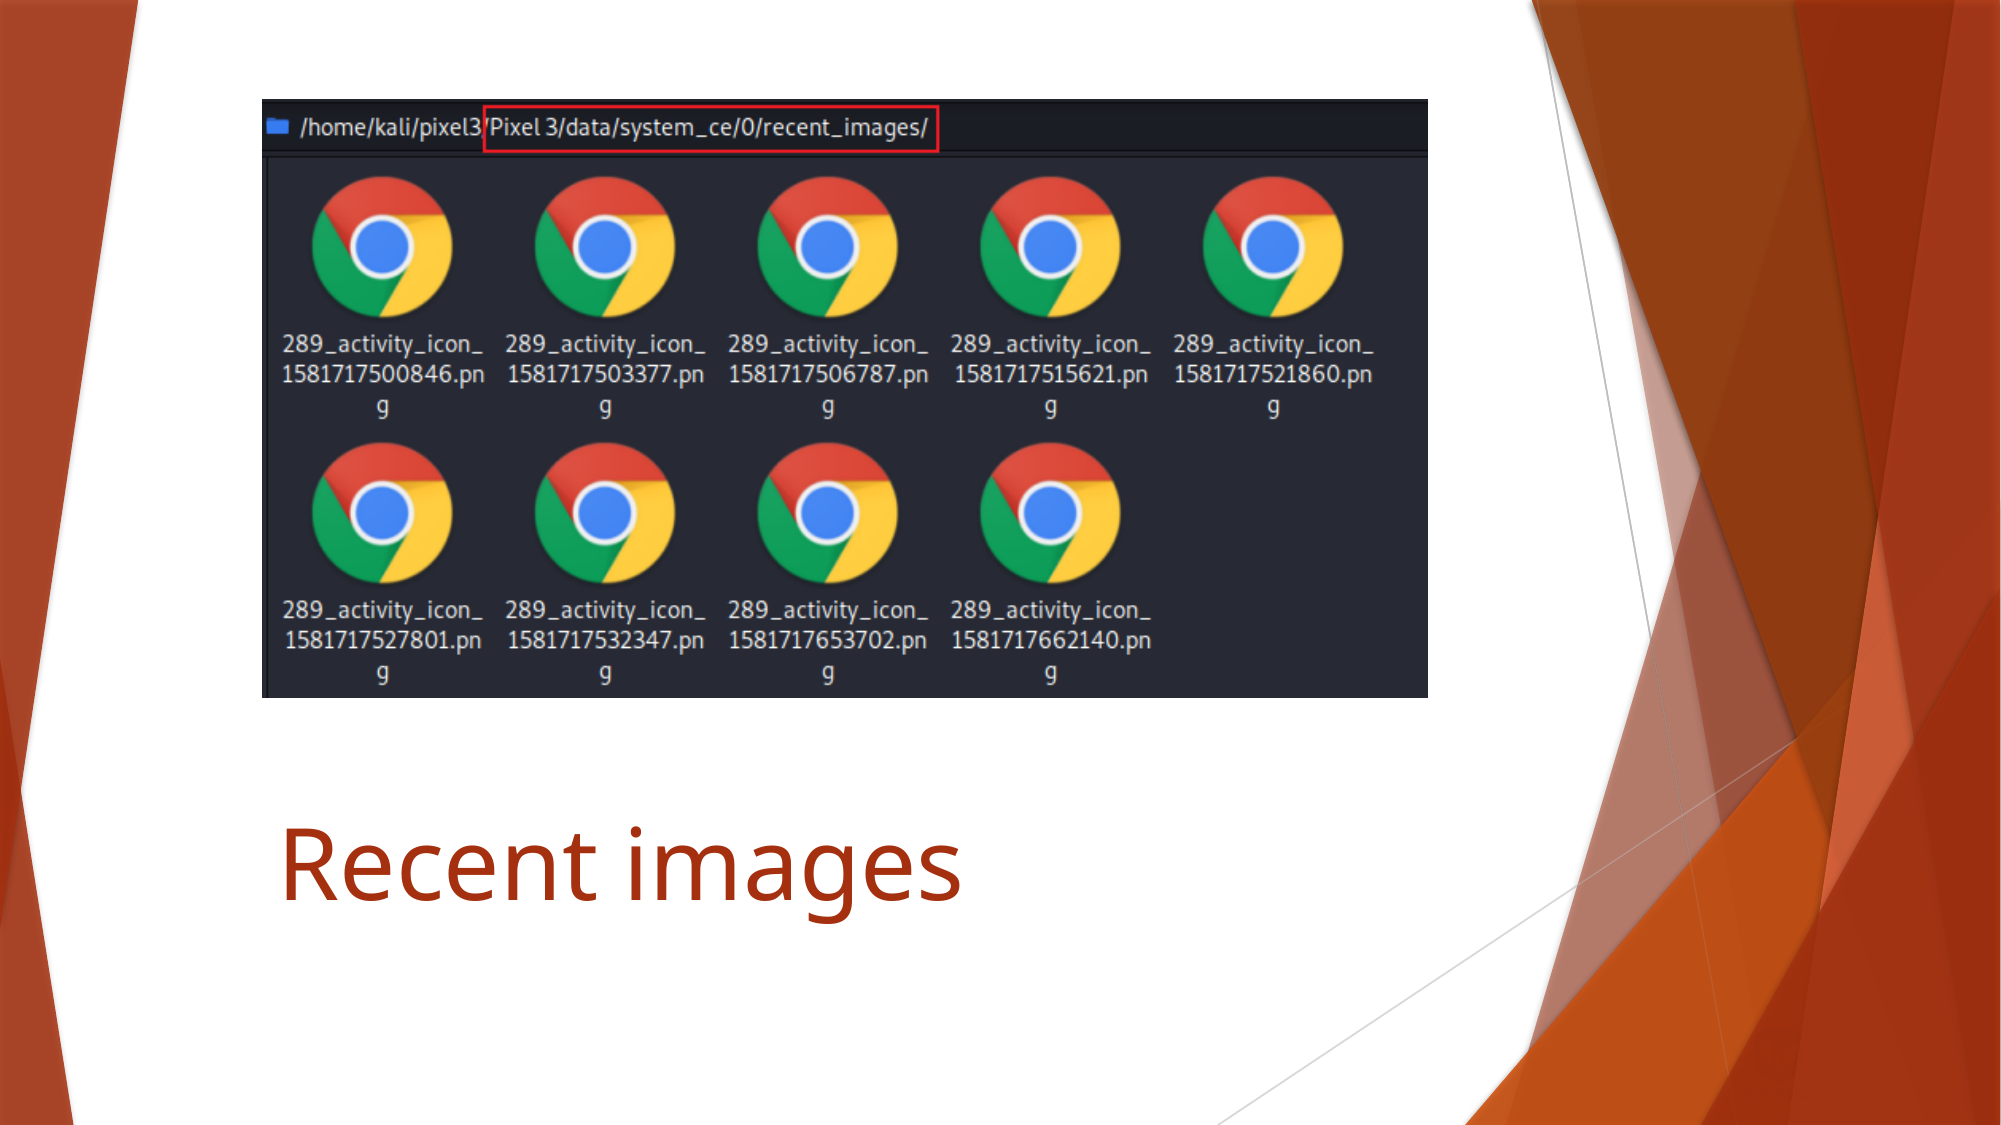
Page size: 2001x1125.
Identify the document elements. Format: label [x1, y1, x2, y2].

text_box [0, 0, 2000, 1125]
picture [261, 99, 1428, 698]
